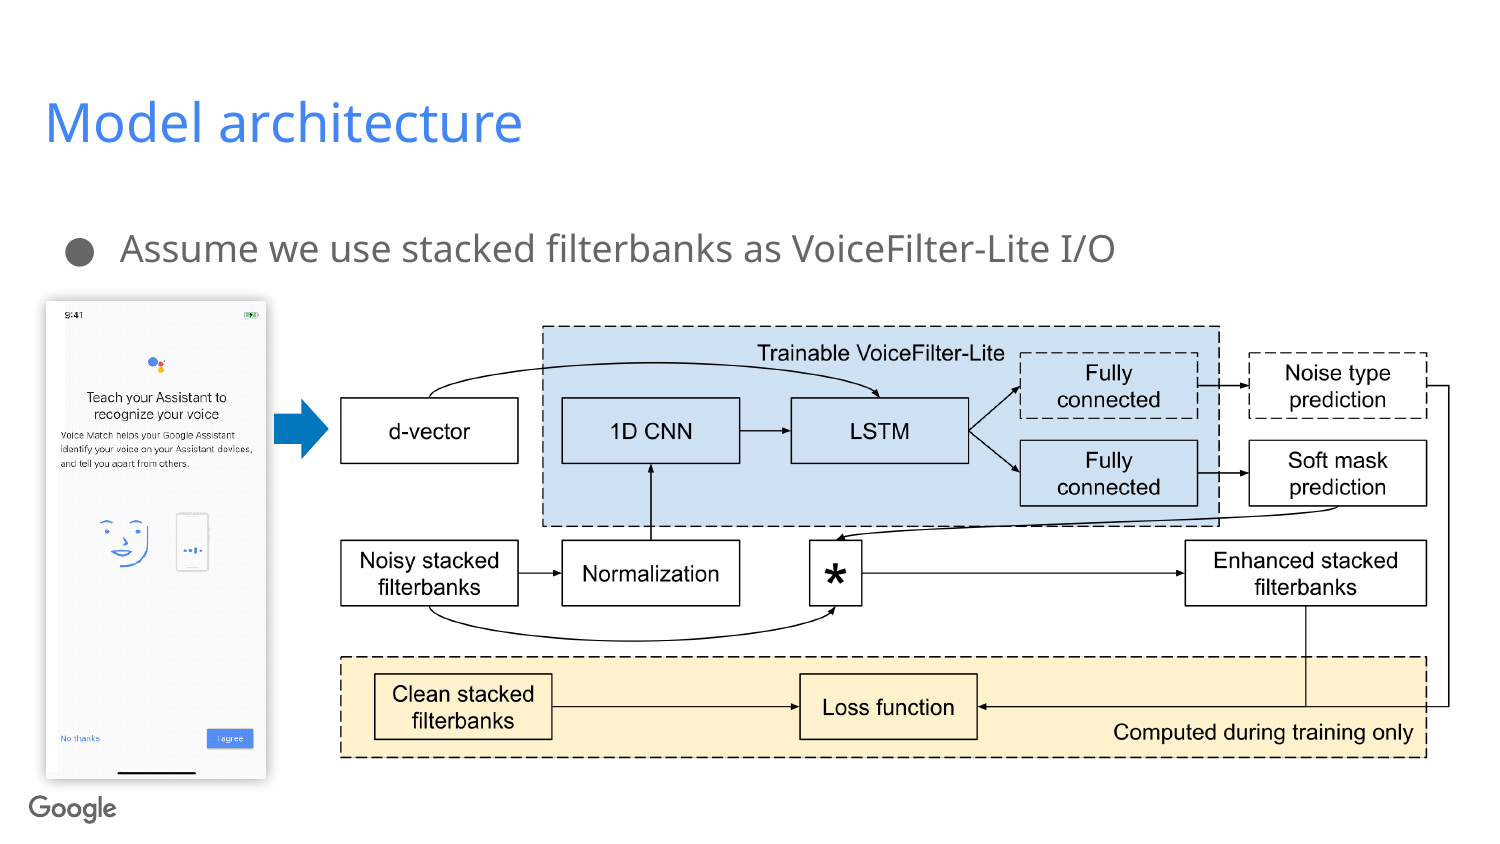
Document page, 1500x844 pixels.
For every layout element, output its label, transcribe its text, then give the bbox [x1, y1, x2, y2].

picture [46, 301, 267, 779]
list Assume we use stacked filterbanks as VoiceFilter-Lite I/O [29, 187, 1471, 748]
text_box [272, 396, 331, 461]
title Model architecture [29, 73, 1471, 168]
picture [336, 321, 1459, 769]
